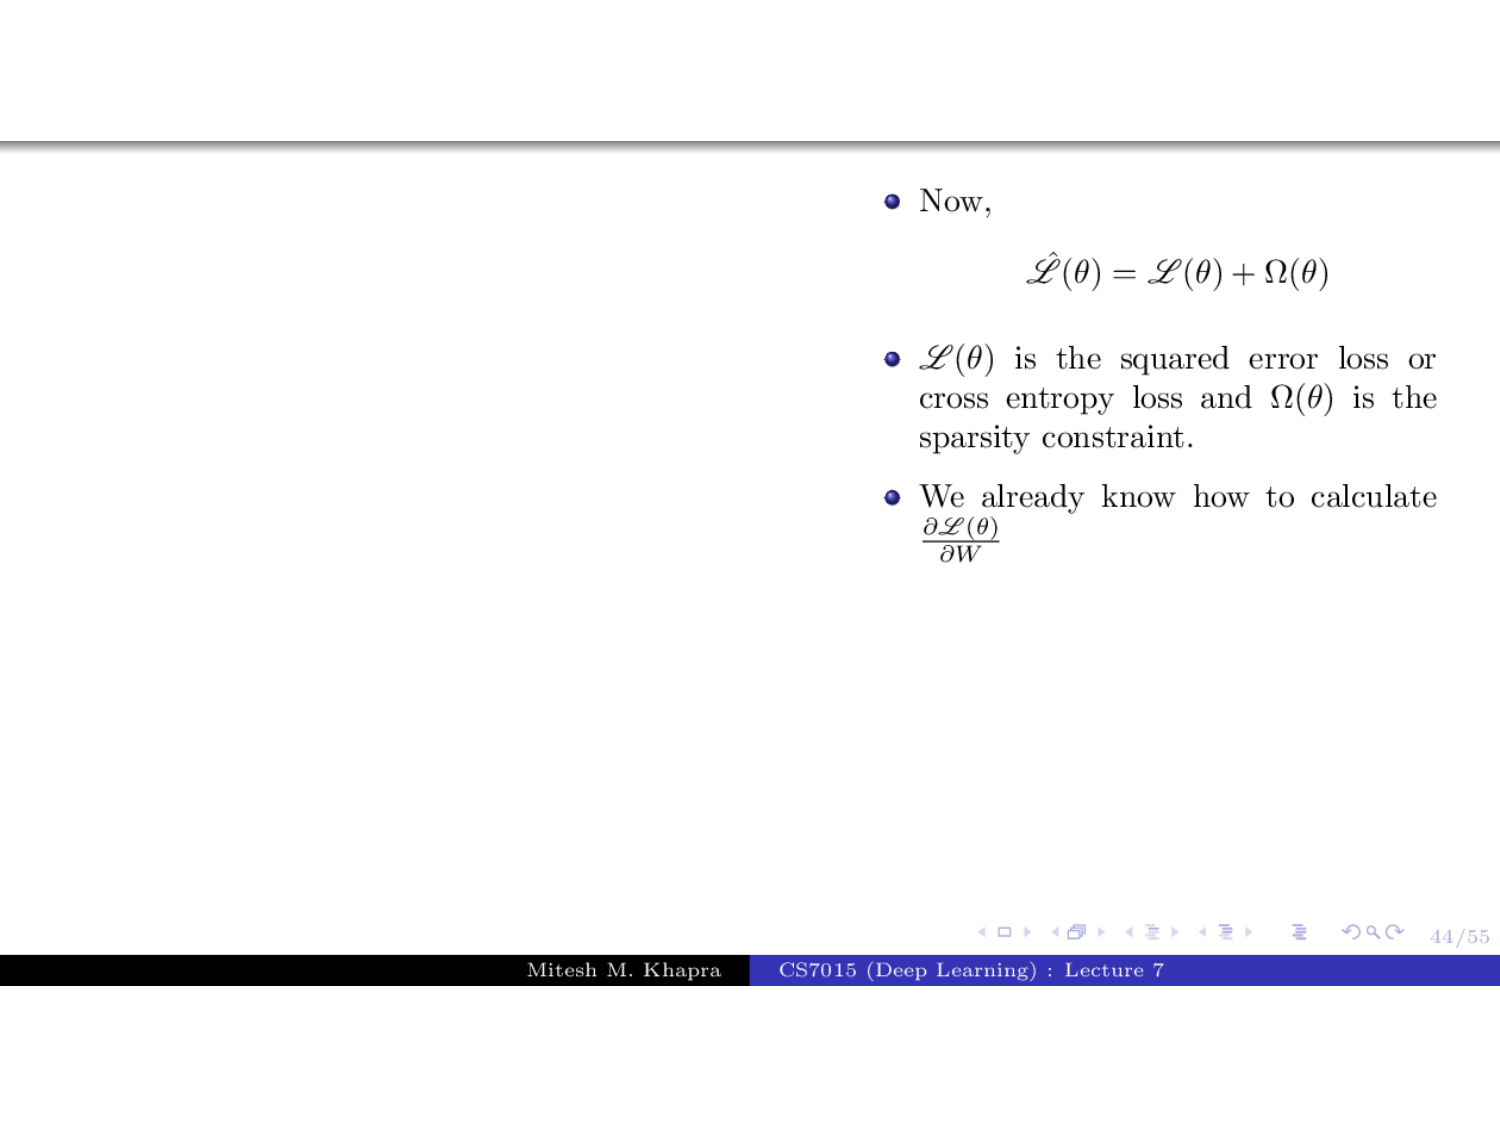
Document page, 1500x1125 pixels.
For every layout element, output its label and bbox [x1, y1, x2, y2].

picture [0, 141, 1500, 986]
